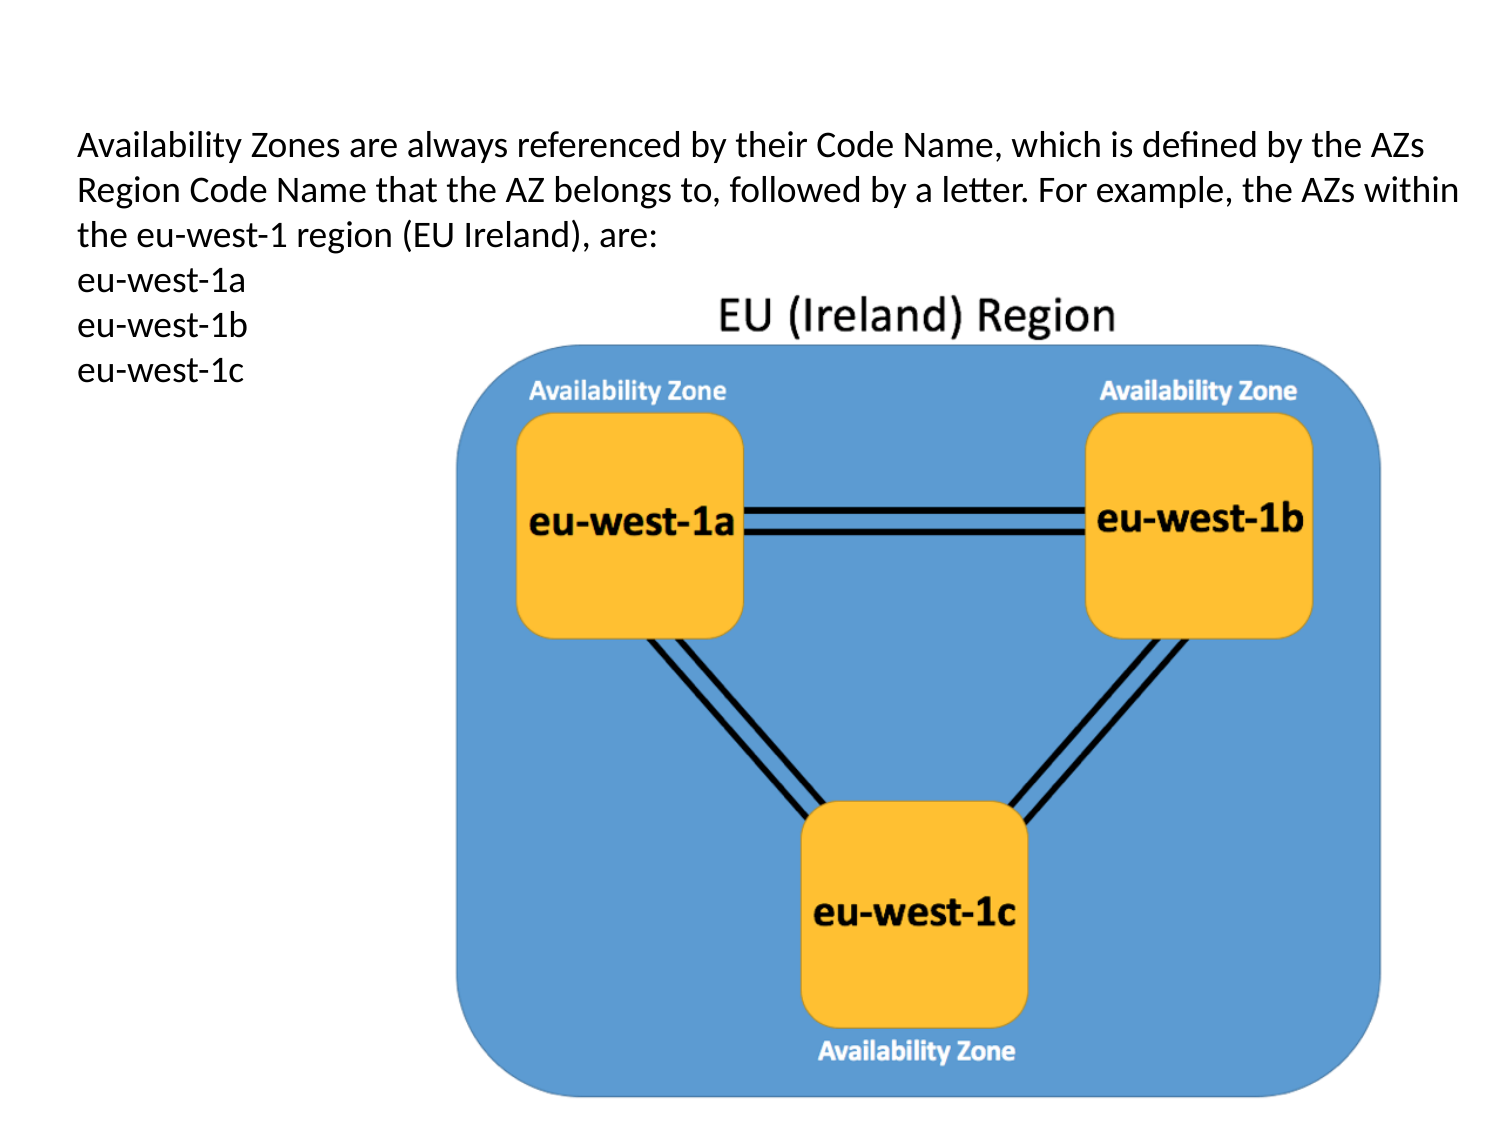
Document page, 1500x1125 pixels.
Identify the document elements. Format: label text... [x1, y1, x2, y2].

picture [424, 287, 1398, 1110]
text_box Availability Zones are always referenced by their Code Name, which is defined by the AZs Region Code Name that the AZ belongs to, followed by a letter. For example, the AZs within the eu-west-1 region (EU Ireland), are: eu-west-1a eu-west-1b eu-west-1c [62, 112, 1488, 443]
